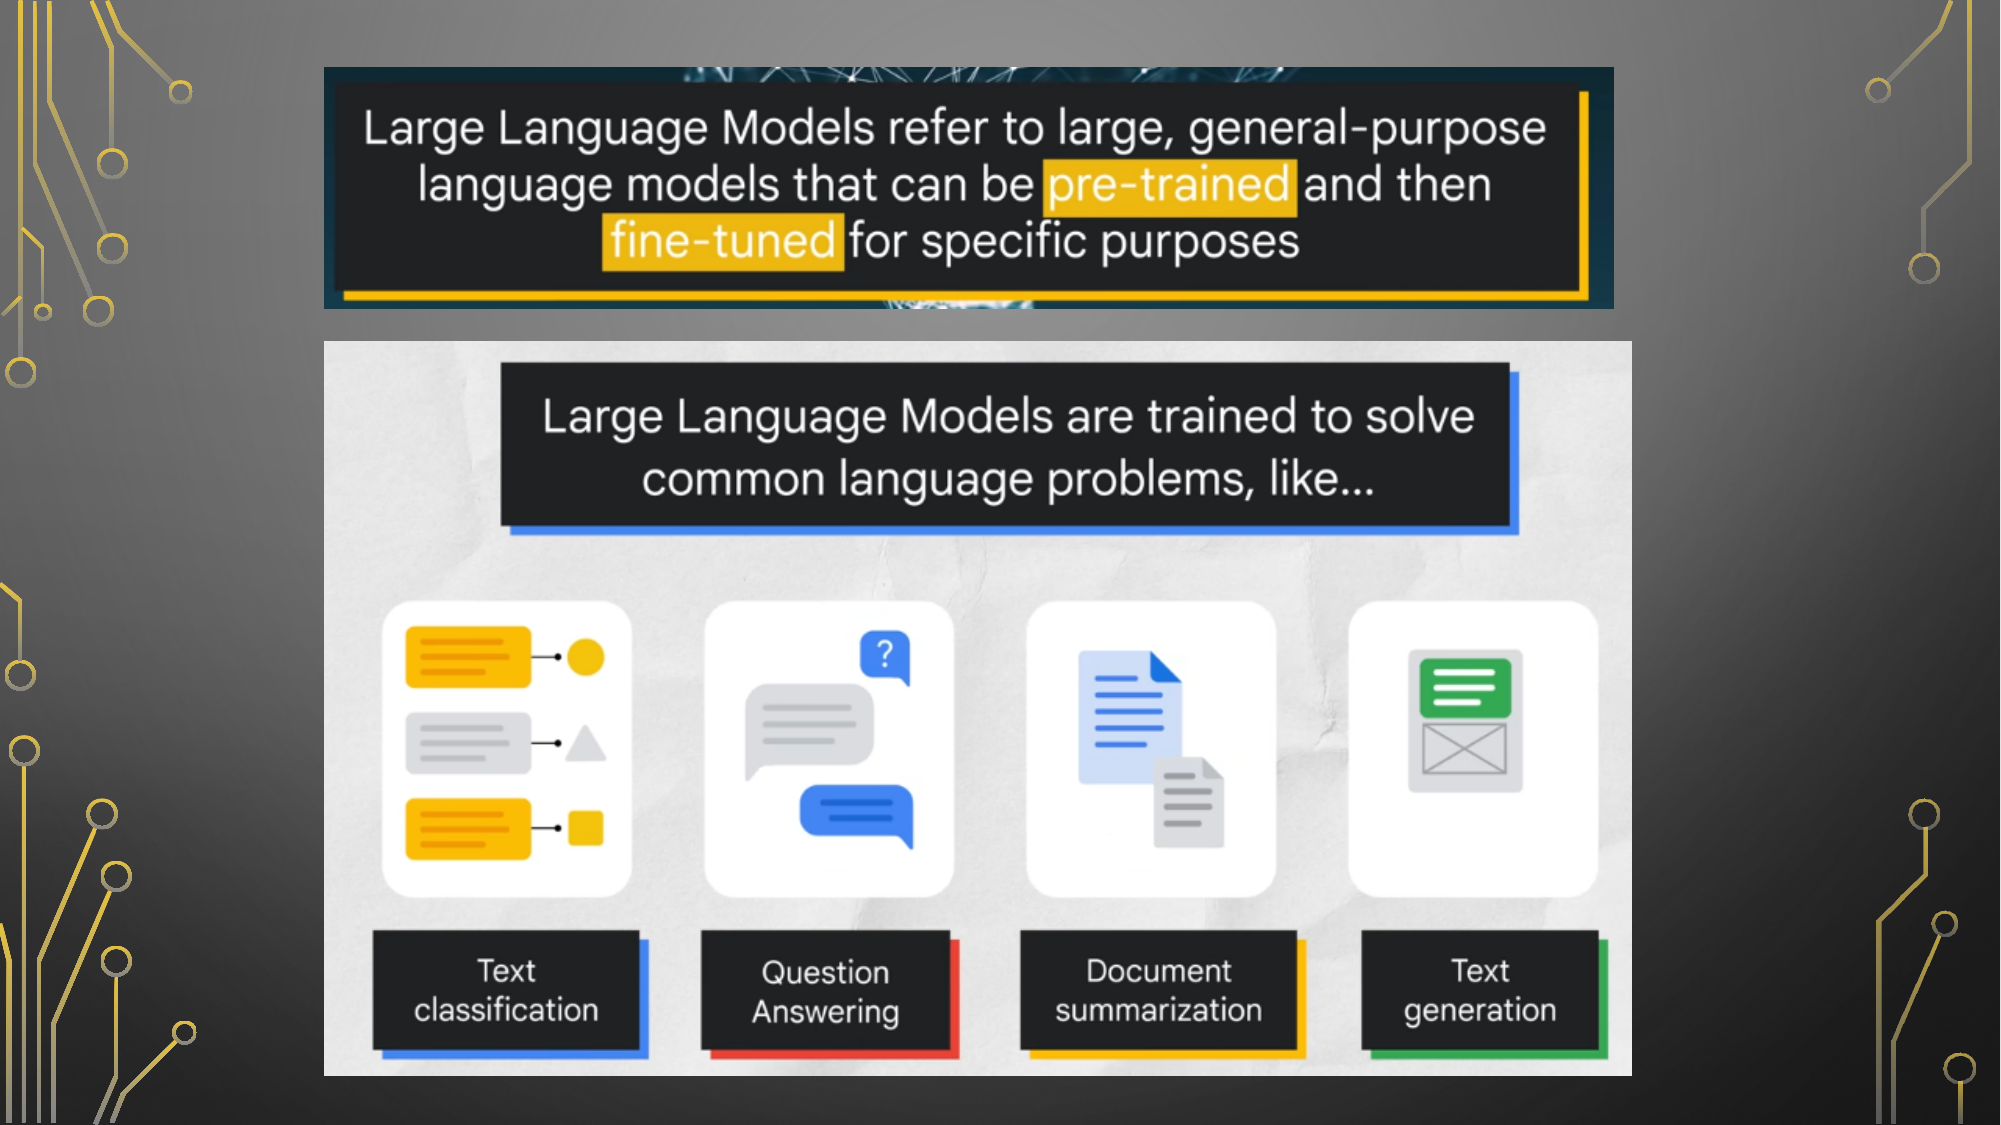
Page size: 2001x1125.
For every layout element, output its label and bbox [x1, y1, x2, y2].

picture [324, 67, 1614, 309]
picture [324, 340, 1633, 1076]
